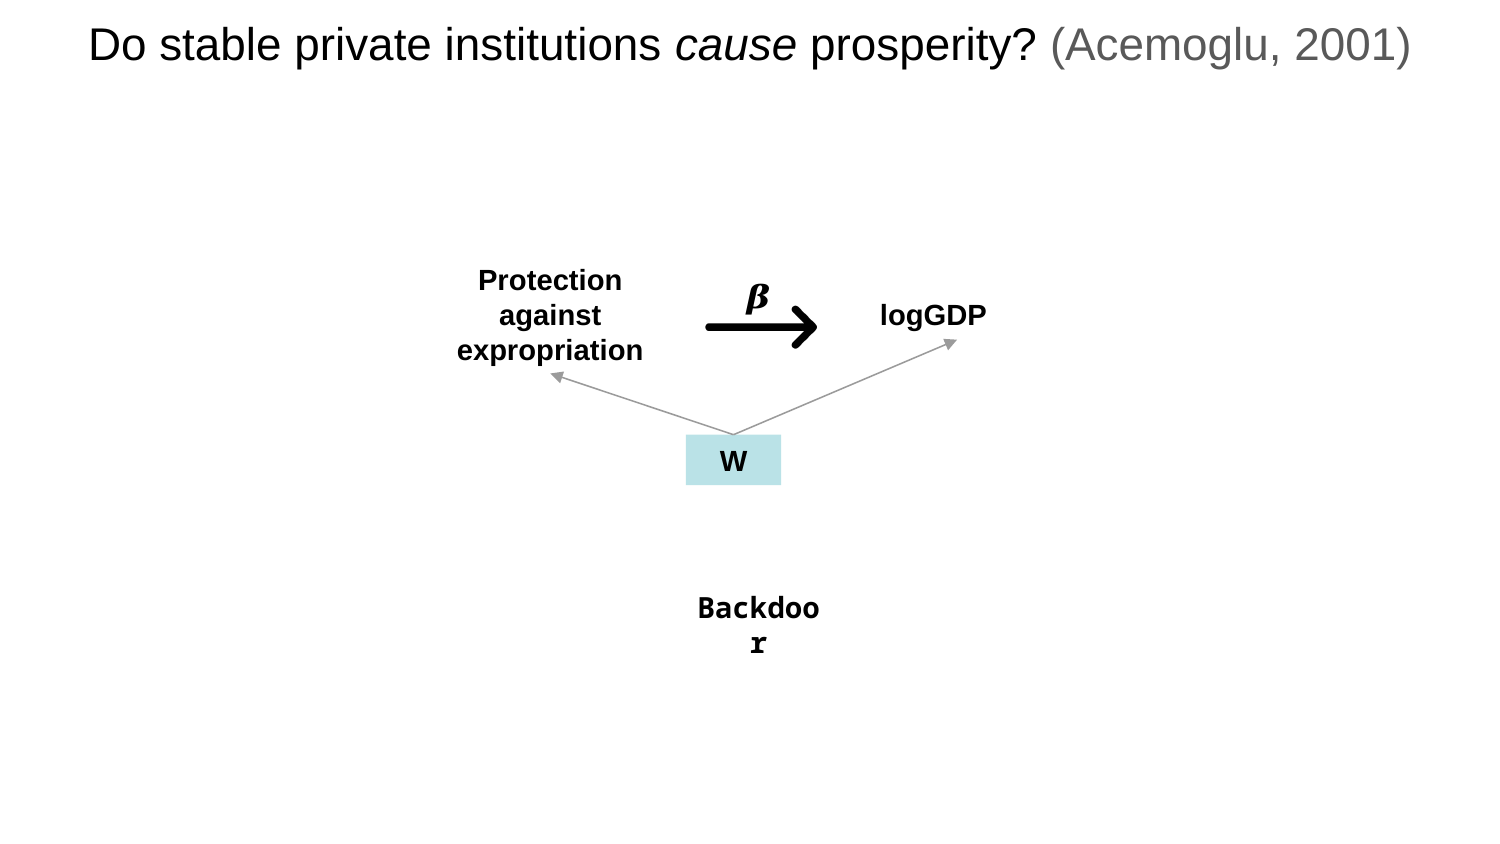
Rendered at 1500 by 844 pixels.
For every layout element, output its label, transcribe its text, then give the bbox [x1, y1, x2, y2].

title Do stable private institutions cause prosperity? (Acemoglu, 2001) [51, 0, 1449, 77]
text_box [414, 253, 1010, 633]
